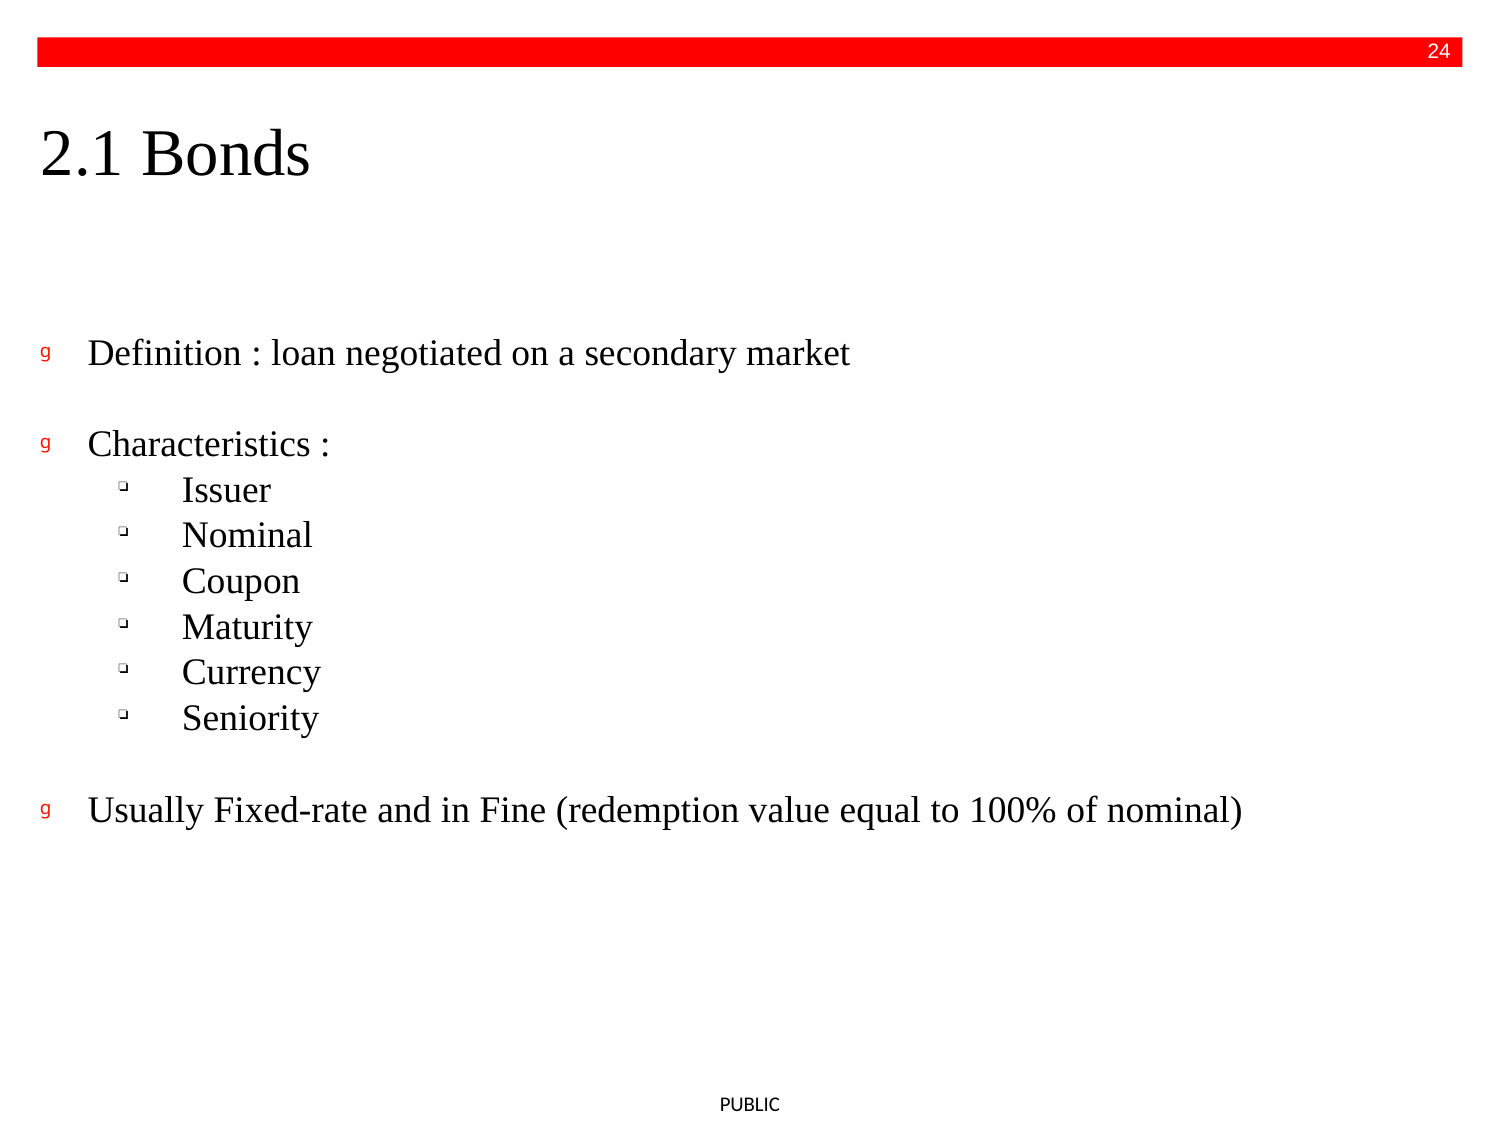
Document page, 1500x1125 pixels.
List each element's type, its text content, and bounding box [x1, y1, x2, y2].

text_box 2.1 Bonds [25, 101, 1500, 197]
text_box Definition : loan negotiated on a secondary market Characteristics : Issuer Nominal Coupon Maturity Currency Seniority Usually Fixed-rate and in Fine (redemption value equal to 100% of nominal) [24, 327, 1459, 870]
footer [512, 1042, 988, 1103]
